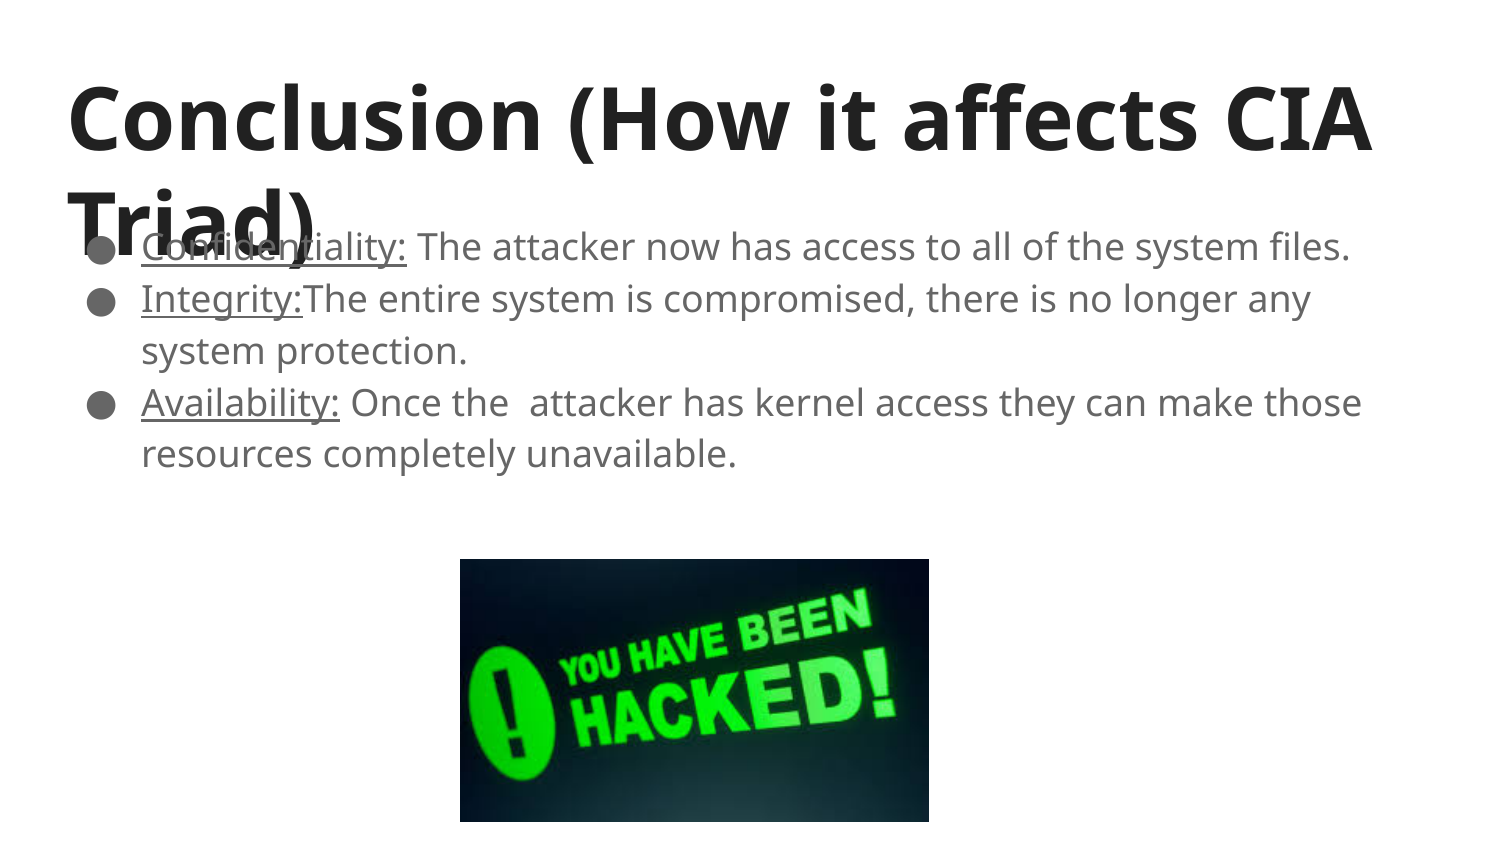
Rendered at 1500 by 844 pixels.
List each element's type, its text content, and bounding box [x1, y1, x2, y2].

list Confidentiality: The attacker now has access to all of the system files. Integrity:The entire system is compromised, there is no longer any system protection. Availability: Once the attacker has kernel access they can make those resources completely unavailable. [51, 201, 1449, 750]
picture [459, 559, 930, 823]
title Conclusion (How it affects CIA Triad) [51, 48, 1449, 180]
